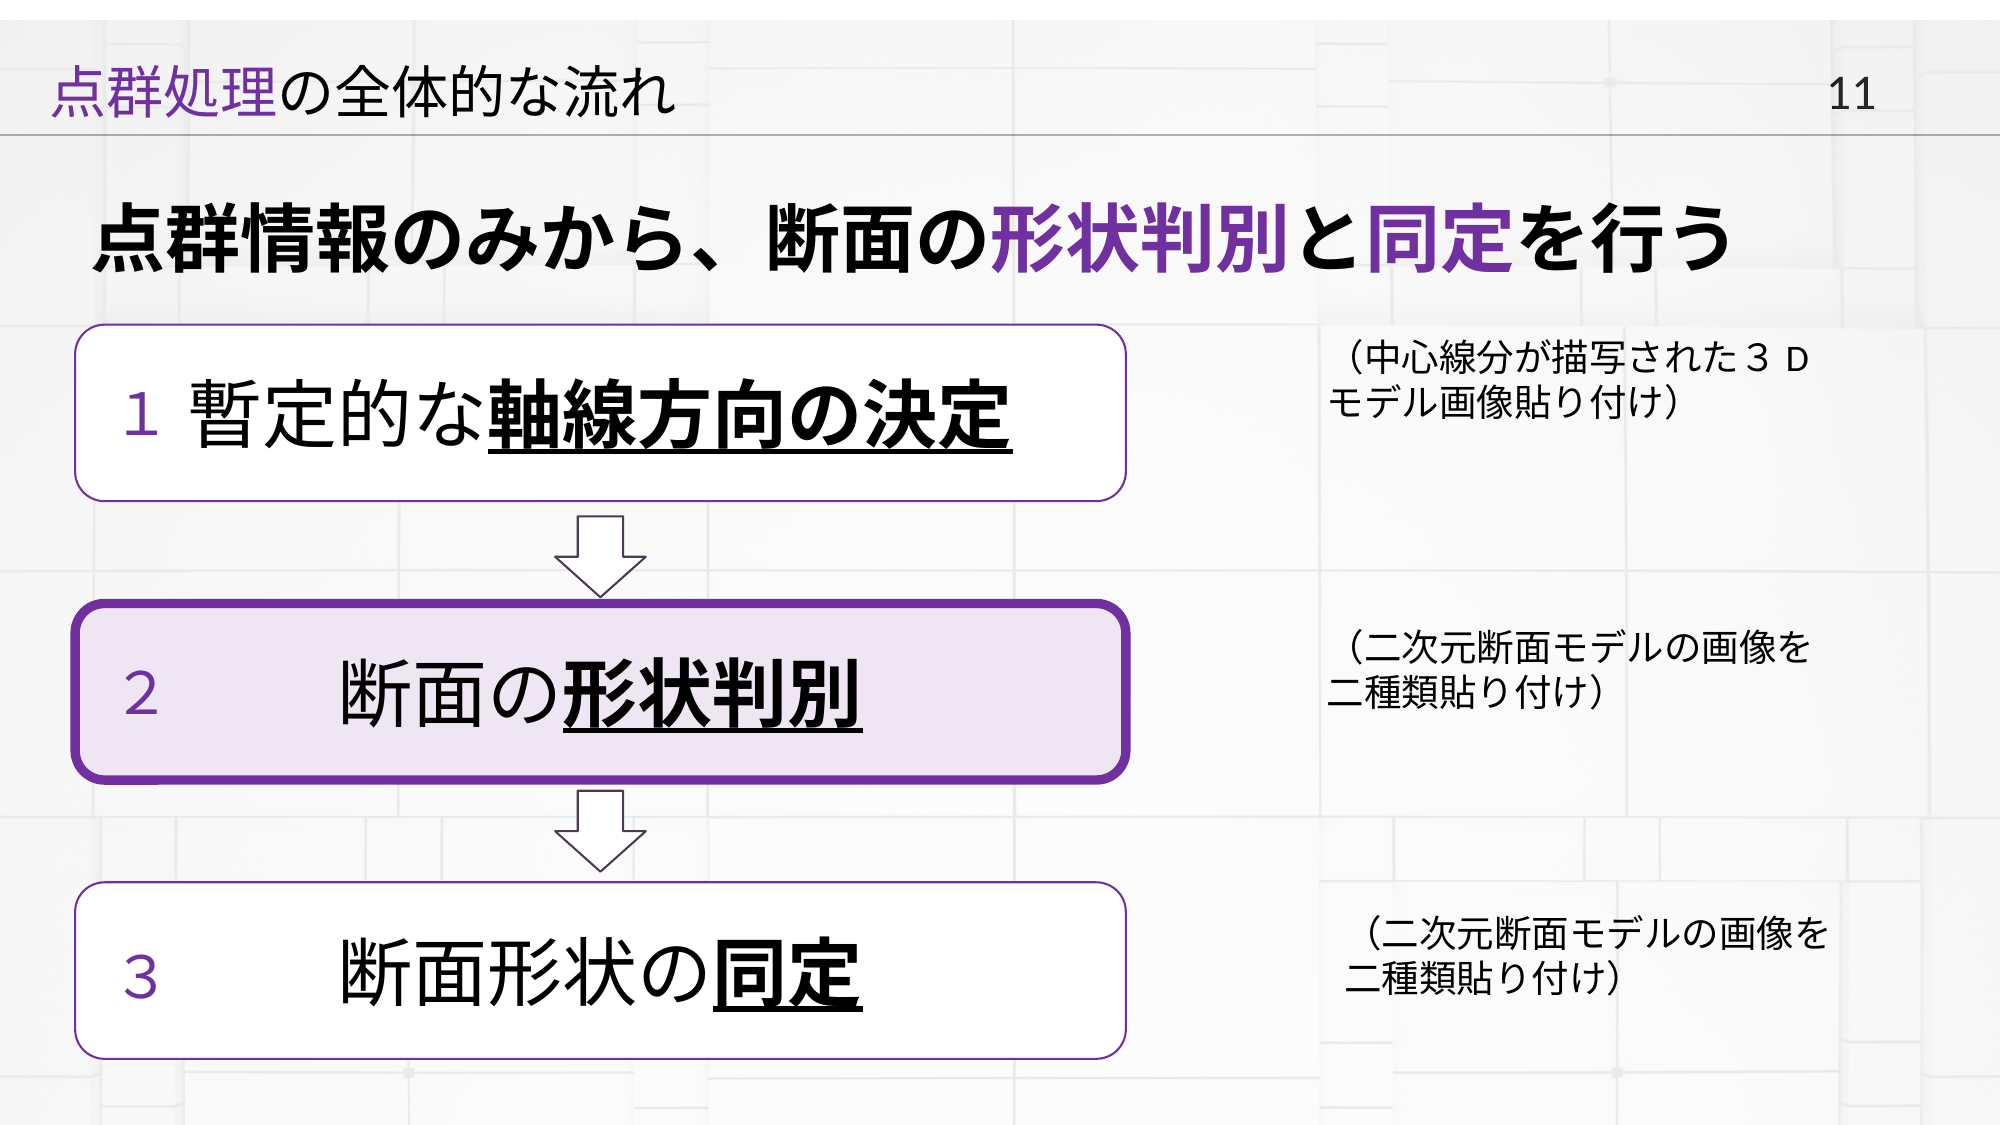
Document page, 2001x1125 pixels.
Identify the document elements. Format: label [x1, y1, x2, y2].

picture [0, 20, 2000, 1125]
text_box [75, 324, 1126, 1059]
